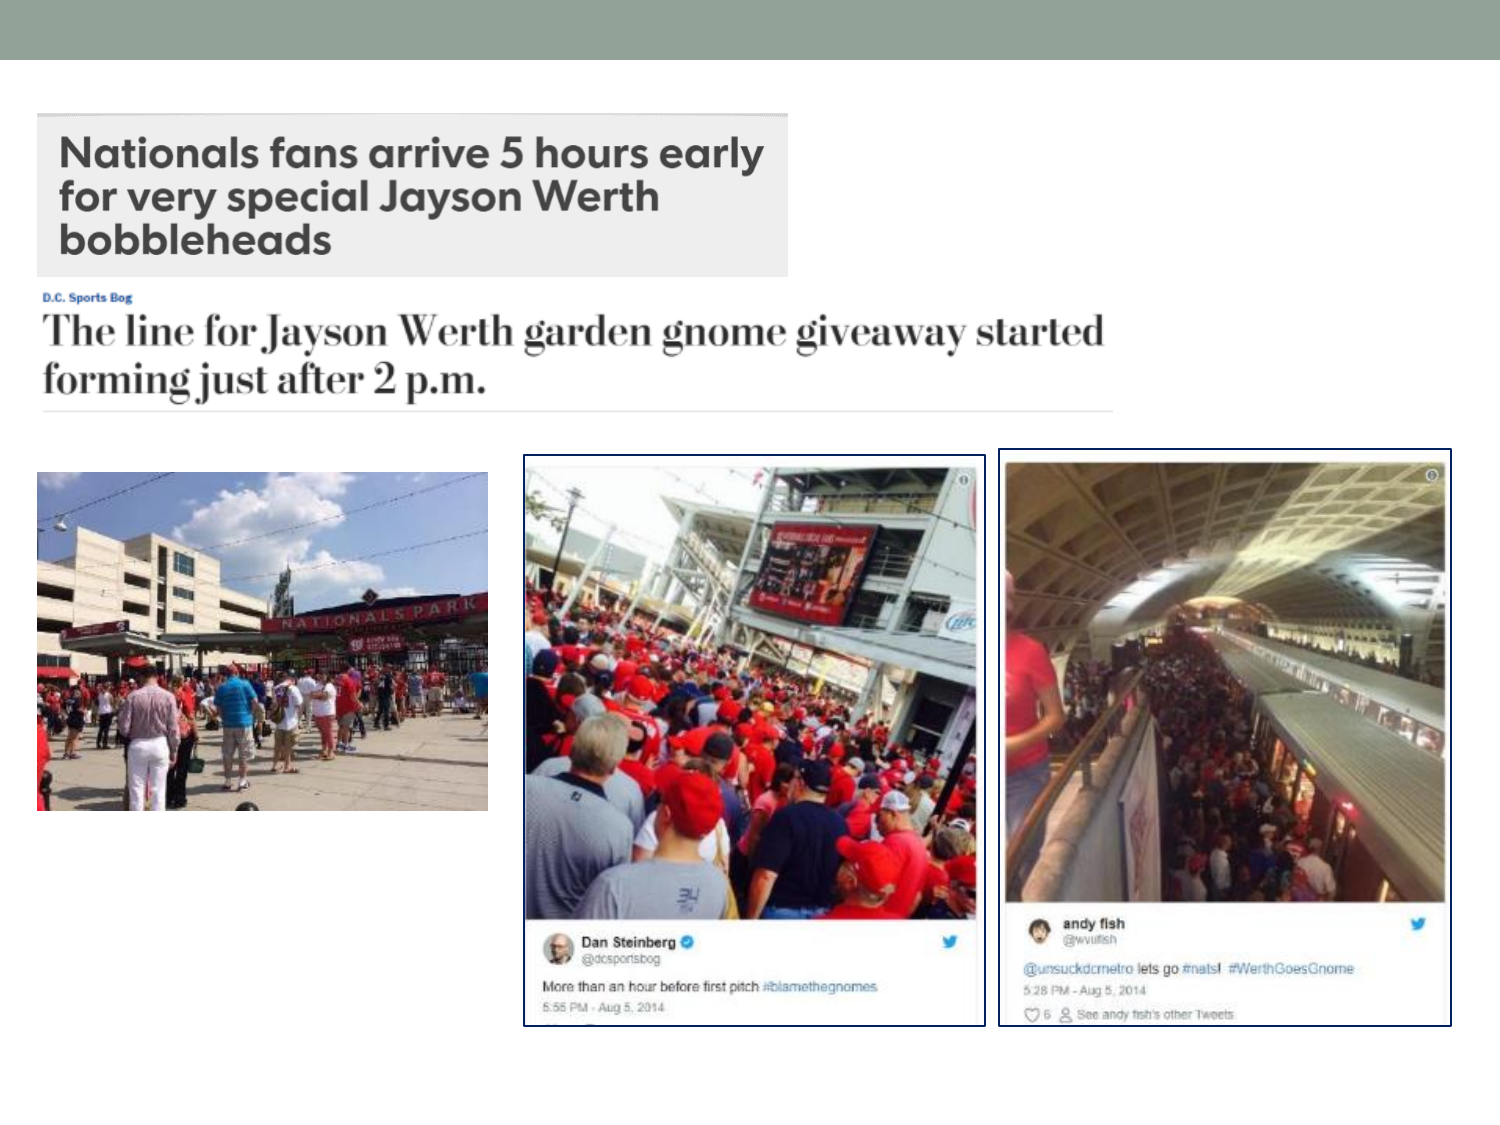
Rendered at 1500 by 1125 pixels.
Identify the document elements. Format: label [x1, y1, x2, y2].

picture [524, 456, 985, 1026]
picture [999, 449, 1451, 1026]
picture [37, 113, 788, 277]
picture [37, 288, 1113, 414]
picture [37, 472, 488, 811]
